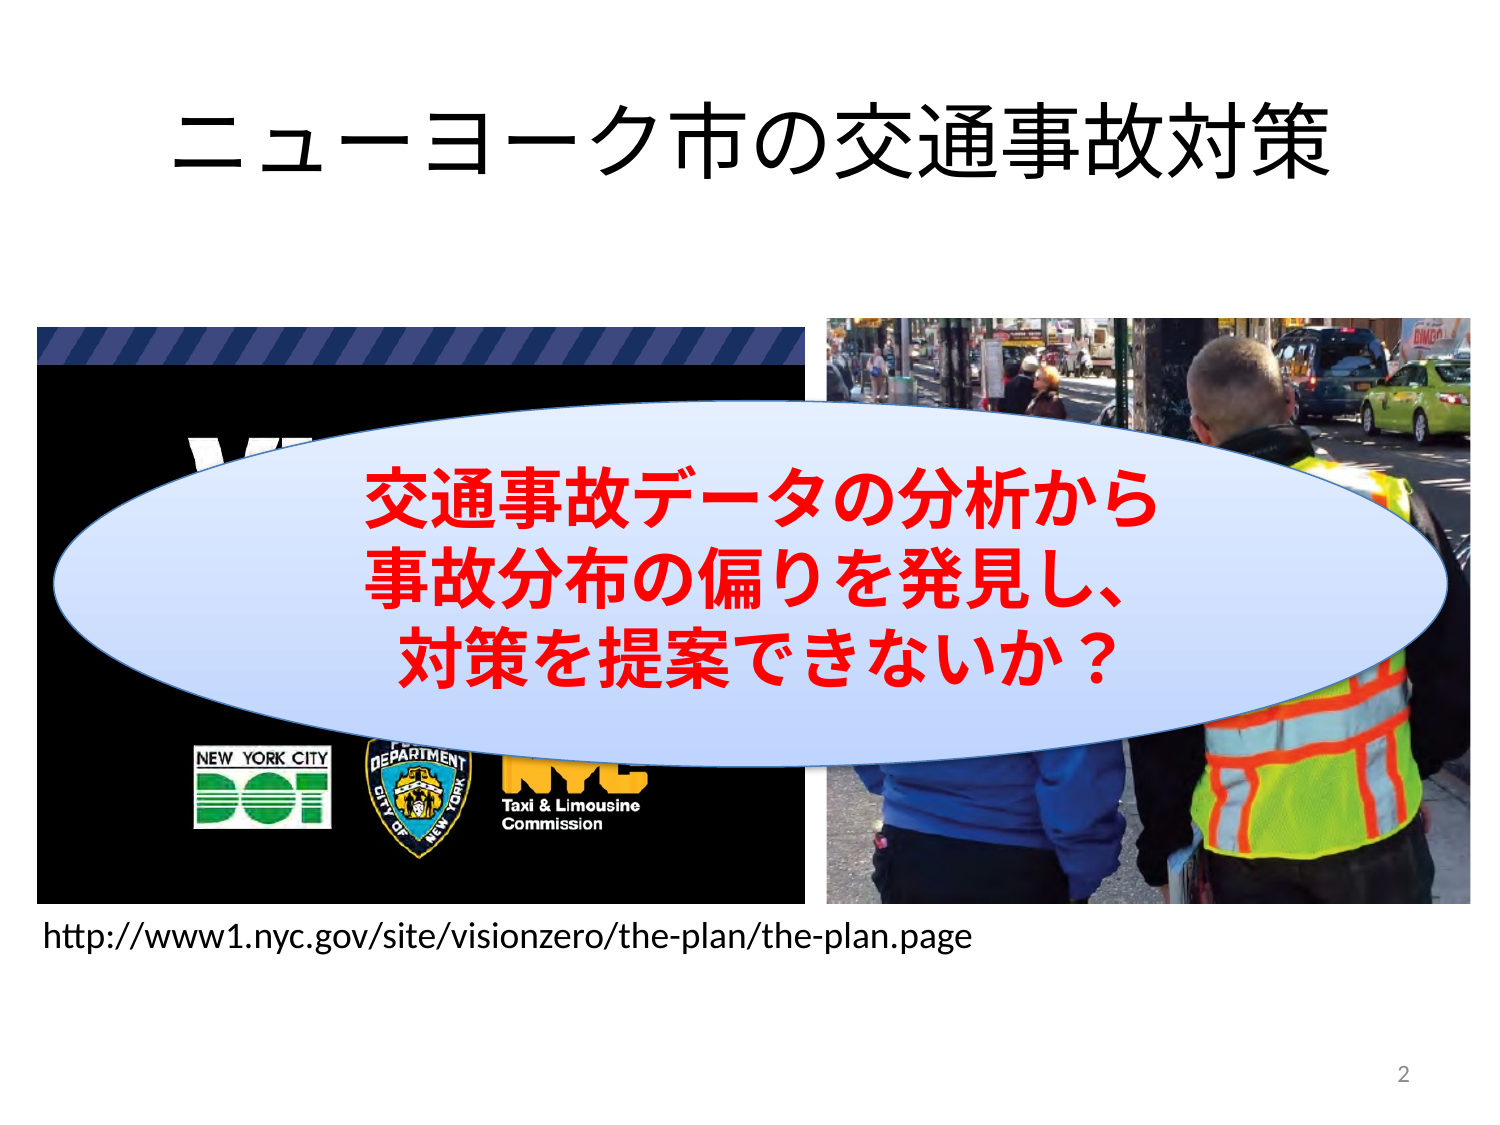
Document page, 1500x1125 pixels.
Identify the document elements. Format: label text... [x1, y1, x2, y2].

picture [36, 768, 805, 904]
text_box http://www1.nyc.gov/site/visionzero/the-plan/the-plan.page [27, 903, 1417, 964]
picture [36, 327, 805, 400]
picture [826, 317, 1471, 400]
picture [826, 768, 1471, 904]
picture [395, 768, 403, 773]
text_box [29, 400, 1499, 768]
slide_number 2 [1074, 1042, 1425, 1103]
title ニューヨーク市の交通事故対策 [75, 45, 1425, 233]
